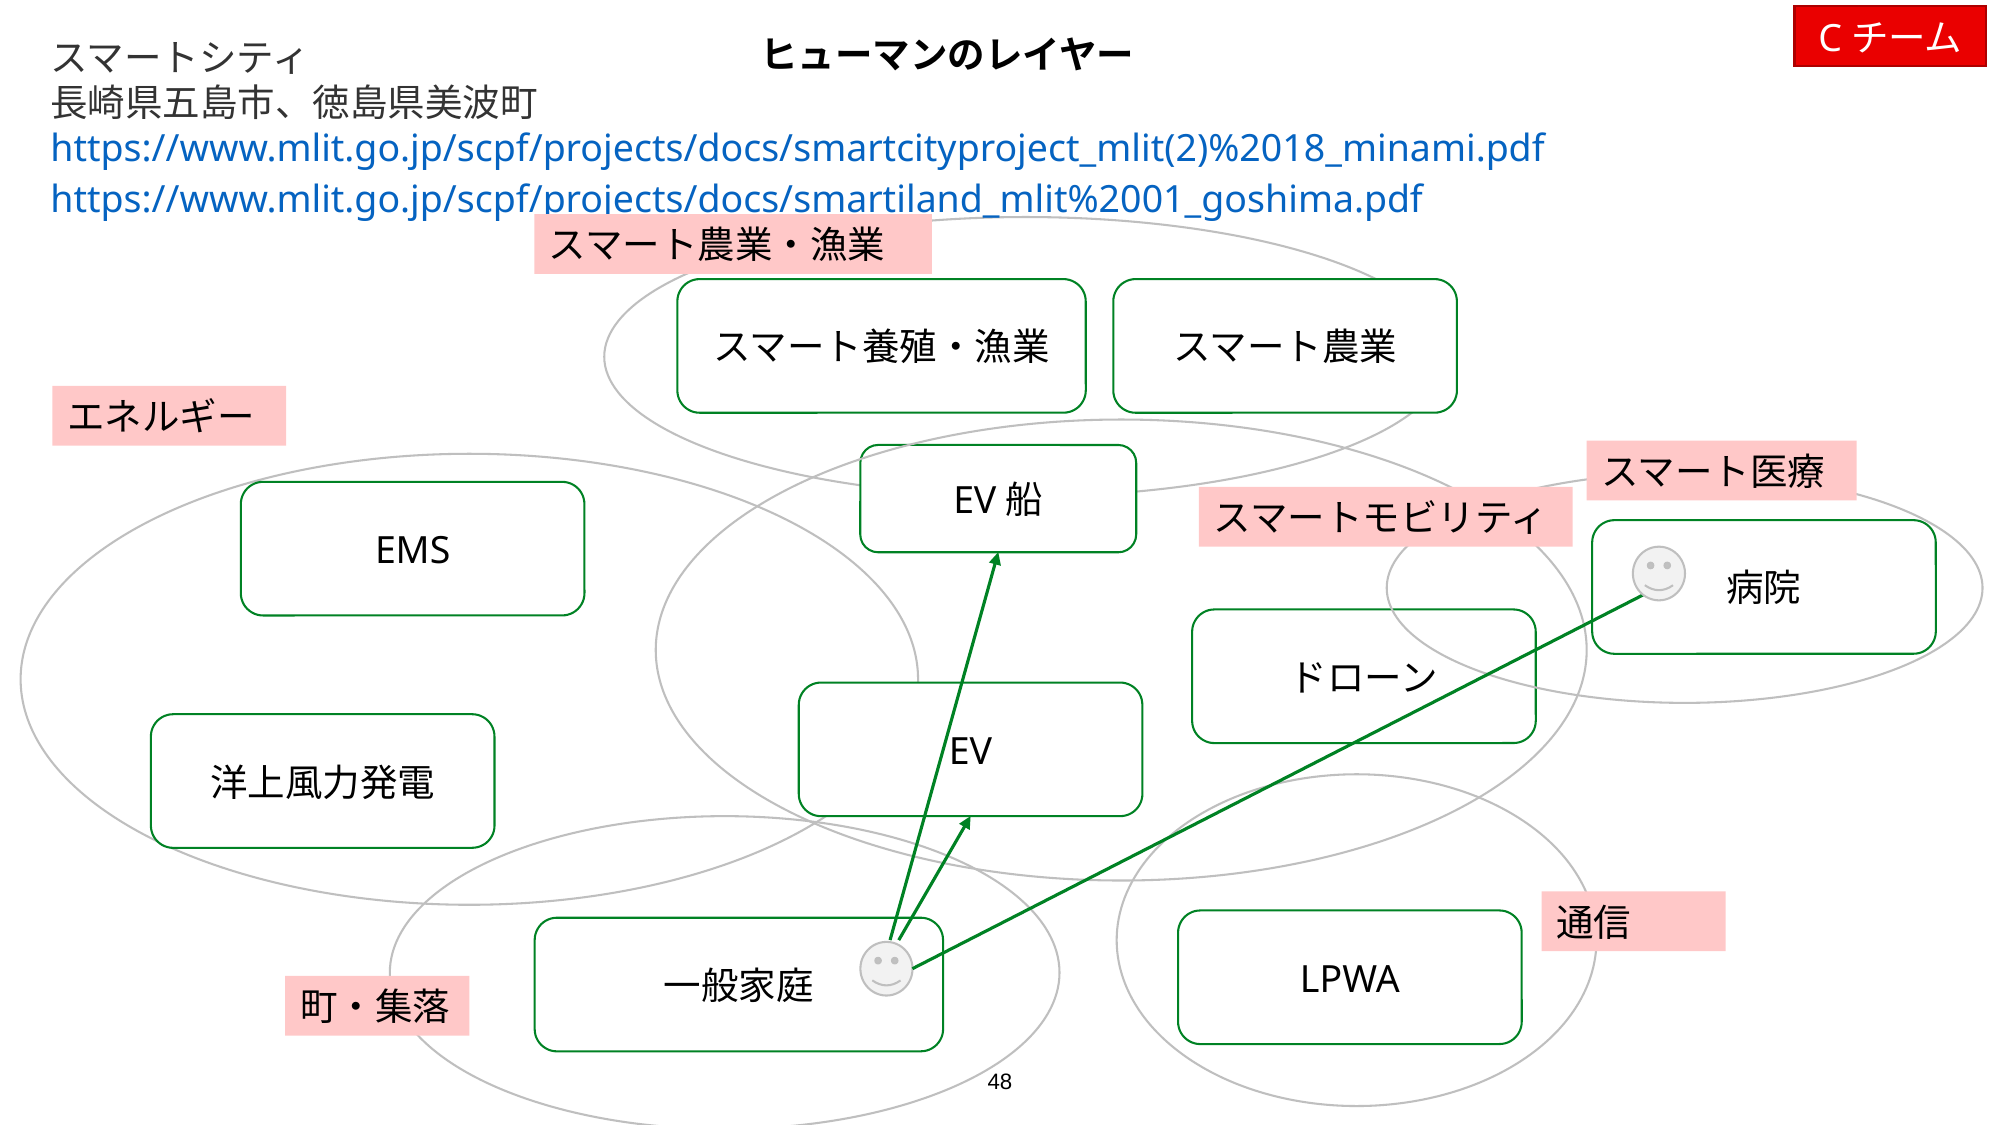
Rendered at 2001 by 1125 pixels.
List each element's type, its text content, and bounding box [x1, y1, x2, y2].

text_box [890, 552, 999, 941]
text_box [1631, 545, 1687, 602]
text_box スマートモビリティ [1198, 486, 1573, 547]
text_box EMS [239, 480, 586, 617]
text_box スマート農業・漁業 [534, 214, 932, 274]
text_box 通信 [1641, 891, 1726, 952]
text_box [1385, 478, 1984, 704]
text_box Cチーム [1793, 5, 1987, 67]
slide_number 48 [940, 1066, 1059, 1094]
text_box [1119, 969, 1594, 1108]
text_box [603, 279, 1412, 478]
text_box スマート農業 [1112, 278, 1458, 414]
text_box 町・集落 [285, 975, 470, 1036]
text_box [859, 940, 914, 997]
text_box EV船 [859, 443, 908, 458]
text_box [388, 815, 1061, 1125]
text_box [19, 452, 797, 905]
text_box 洋上風力発電 [149, 713, 496, 849]
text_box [912, 592, 1641, 969]
text_box スマートシティ 長崎県五島市、徳島県美波町 https://www.mlit.go.jp/scpf/projects/docs/smartcityproject_mlit(2)%2018_minami.pdf https://www.mlit.go.jp/scpf/projects/docs/smartiland_mlit%2001_goshima.pdf [35, 26, 1964, 279]
text_box スマート養殖・漁業 [676, 278, 1087, 414]
text_box LPWA [1177, 969, 1523, 1046]
text_box スマート医療 [1586, 440, 1857, 501]
text_box エネルギー [52, 385, 287, 446]
text_box [654, 418, 1451, 835]
text_box ヒューマンのレイヤー [745, 23, 1150, 83]
